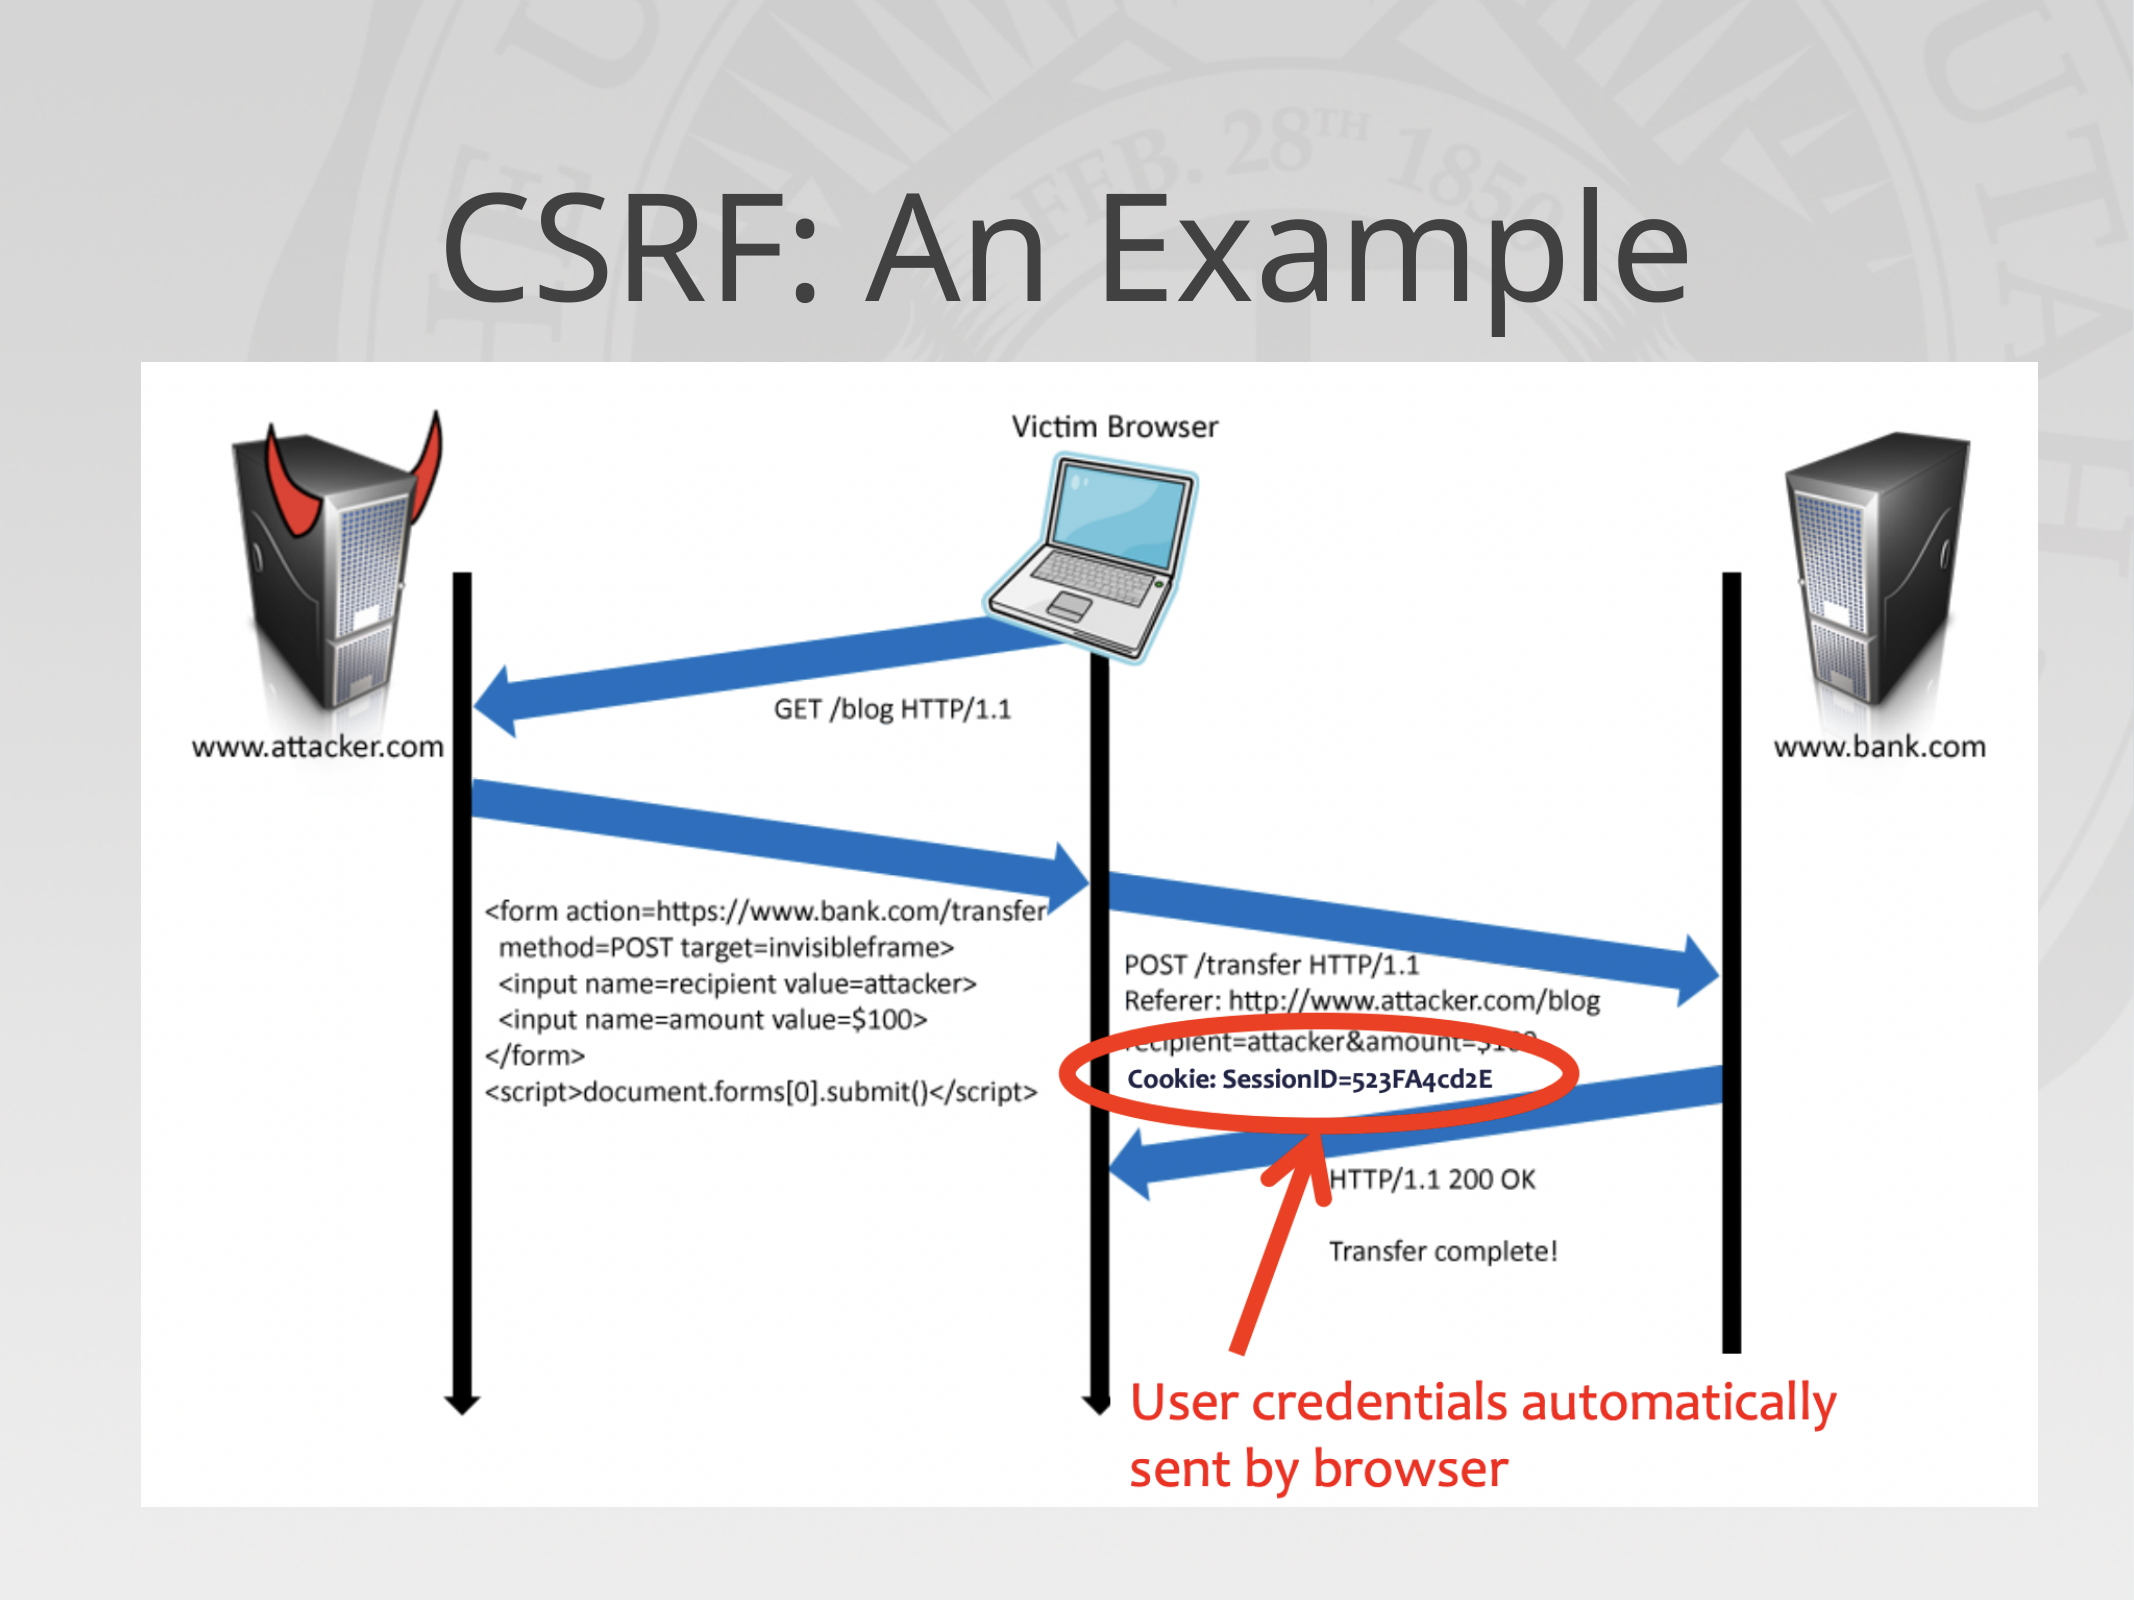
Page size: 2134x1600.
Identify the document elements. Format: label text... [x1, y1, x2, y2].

picture [0, 0, 2134, 1600]
title CSRF: An Example [58, 41, 2075, 442]
